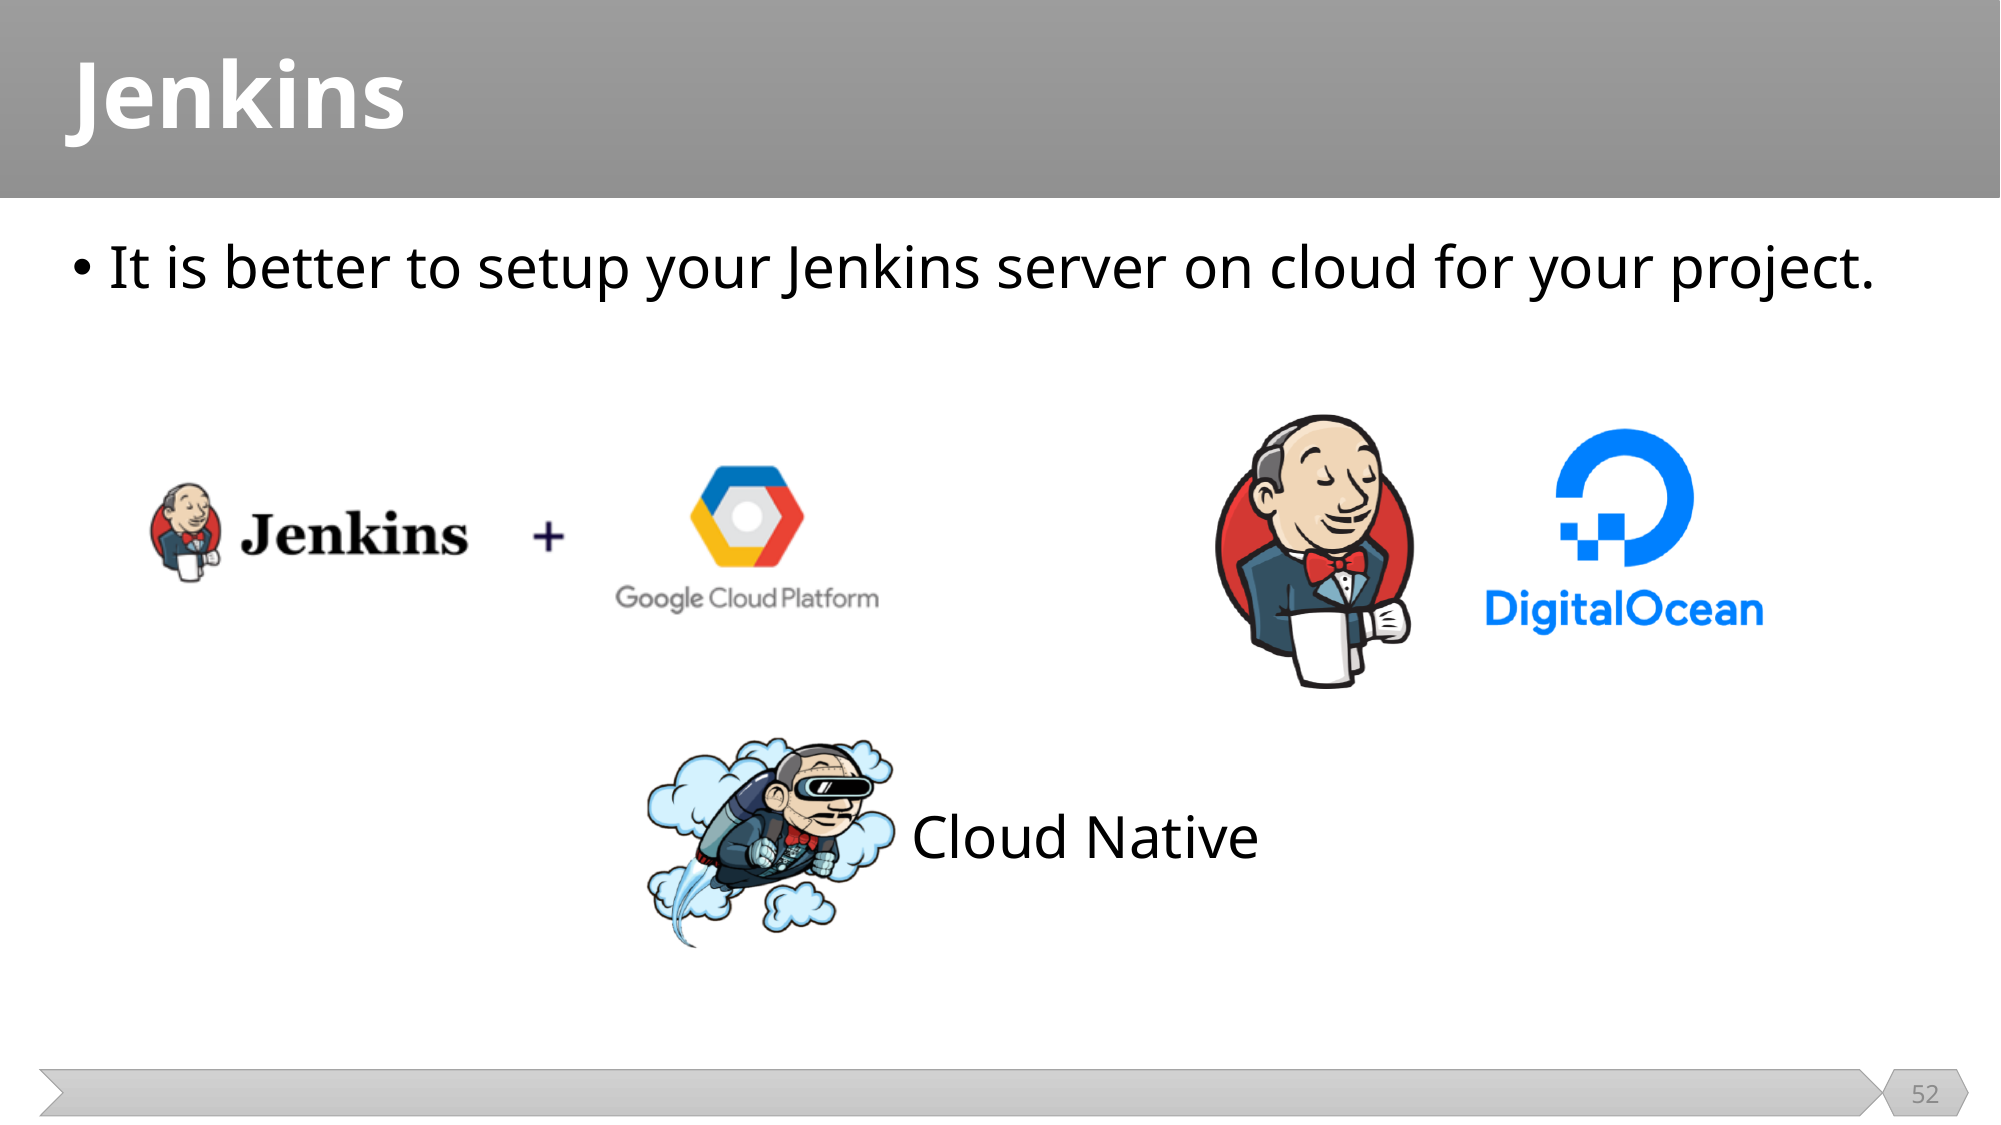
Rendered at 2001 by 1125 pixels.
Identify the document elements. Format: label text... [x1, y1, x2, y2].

slide_number 52 [1882, 1065, 1969, 1125]
list It is better to setup your Jenkins server on cloud for your project. [56, 230, 1969, 1010]
text_box Cloud Native [913, 792, 1275, 878]
picture [1195, 404, 1780, 695]
title Jenkins [56, 0, 1969, 199]
picture [128, 435, 890, 632]
picture [625, 707, 913, 964]
